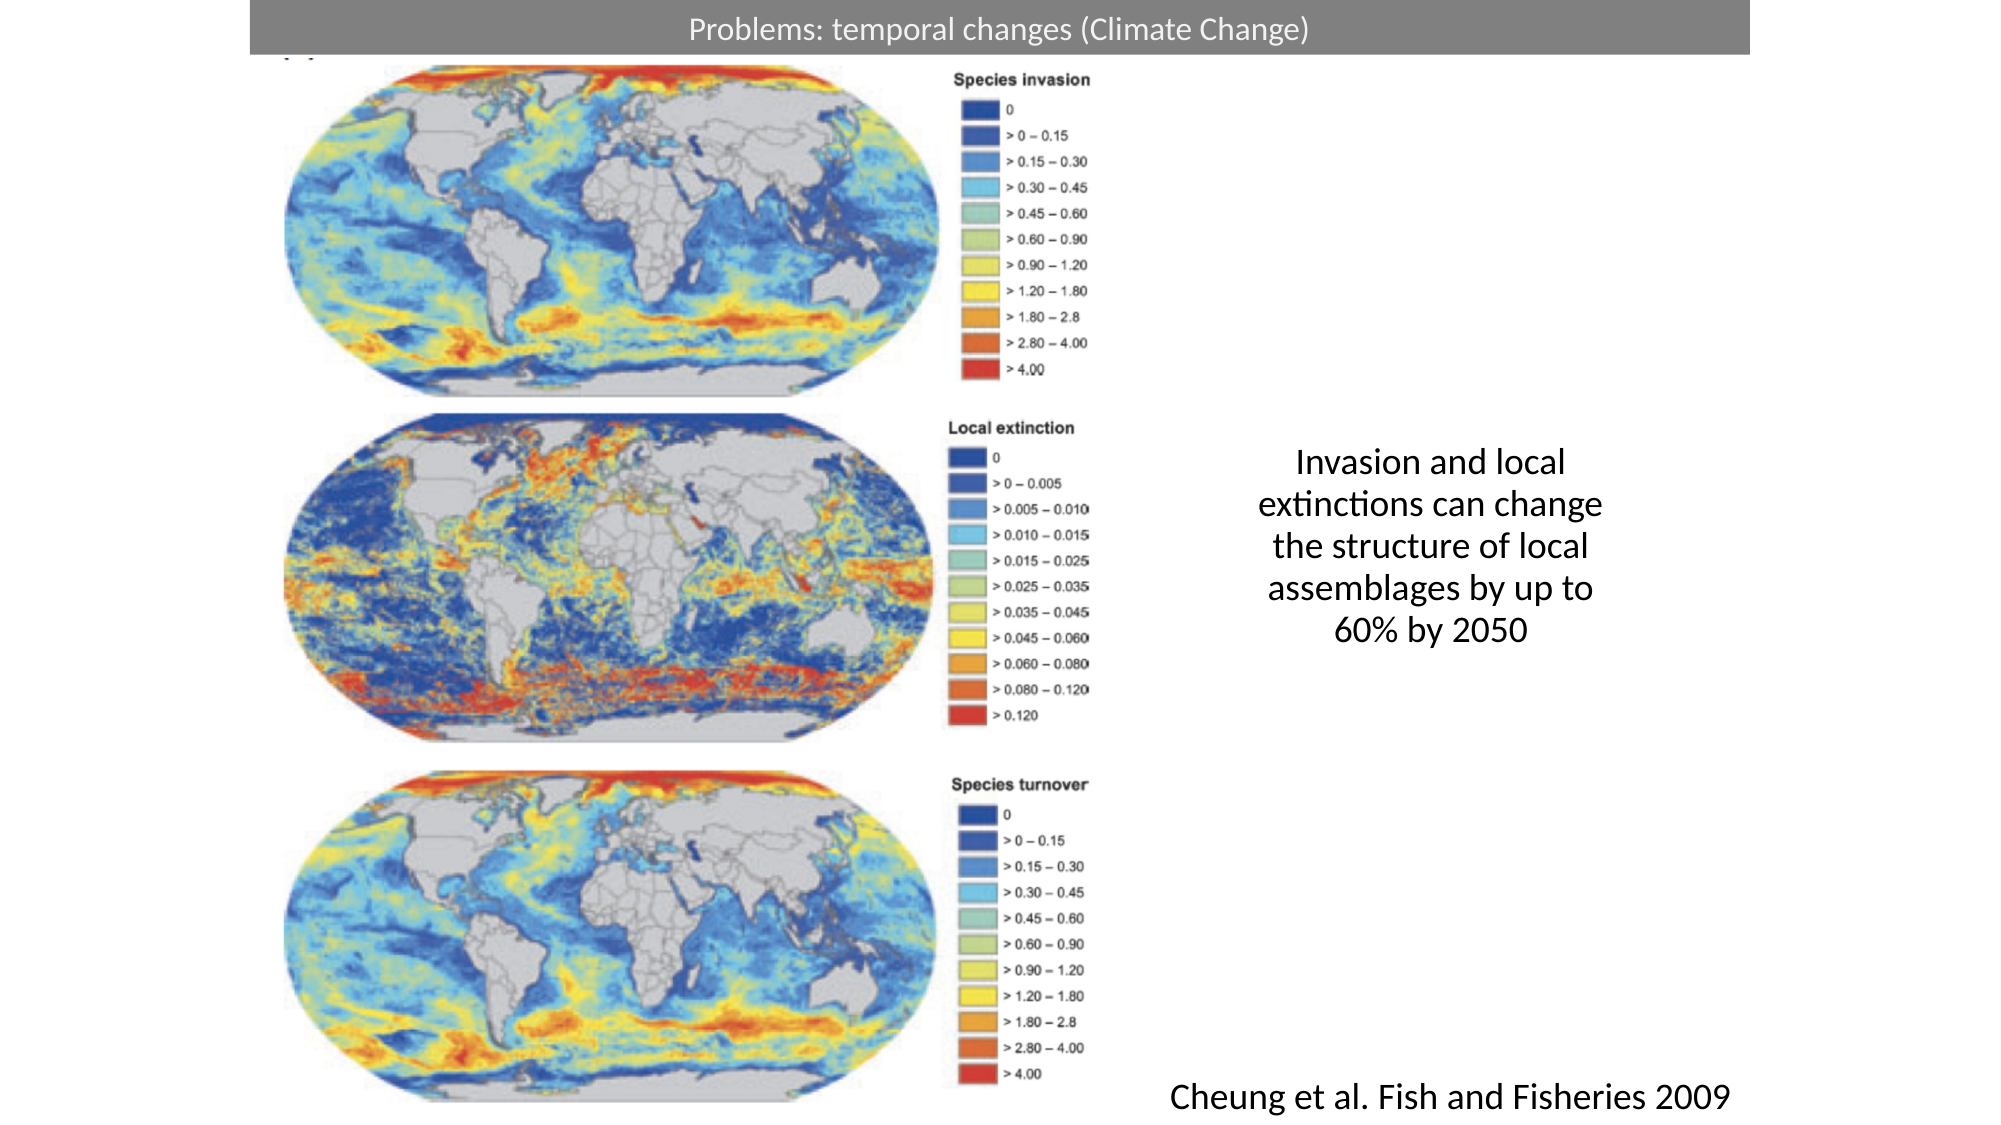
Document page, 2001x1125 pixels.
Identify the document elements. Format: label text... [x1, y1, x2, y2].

text_box Problems: temporal changes (Climate Change) [249, 0, 1750, 55]
text_box Invasion and local extinctions can change the structure of local assemblages by up to 60% by 2050 [1245, 416, 1617, 673]
text_box Cheung et al. Fish and Fisheries 2009 [1155, 1064, 1747, 1125]
picture [282, 58, 1134, 1106]
